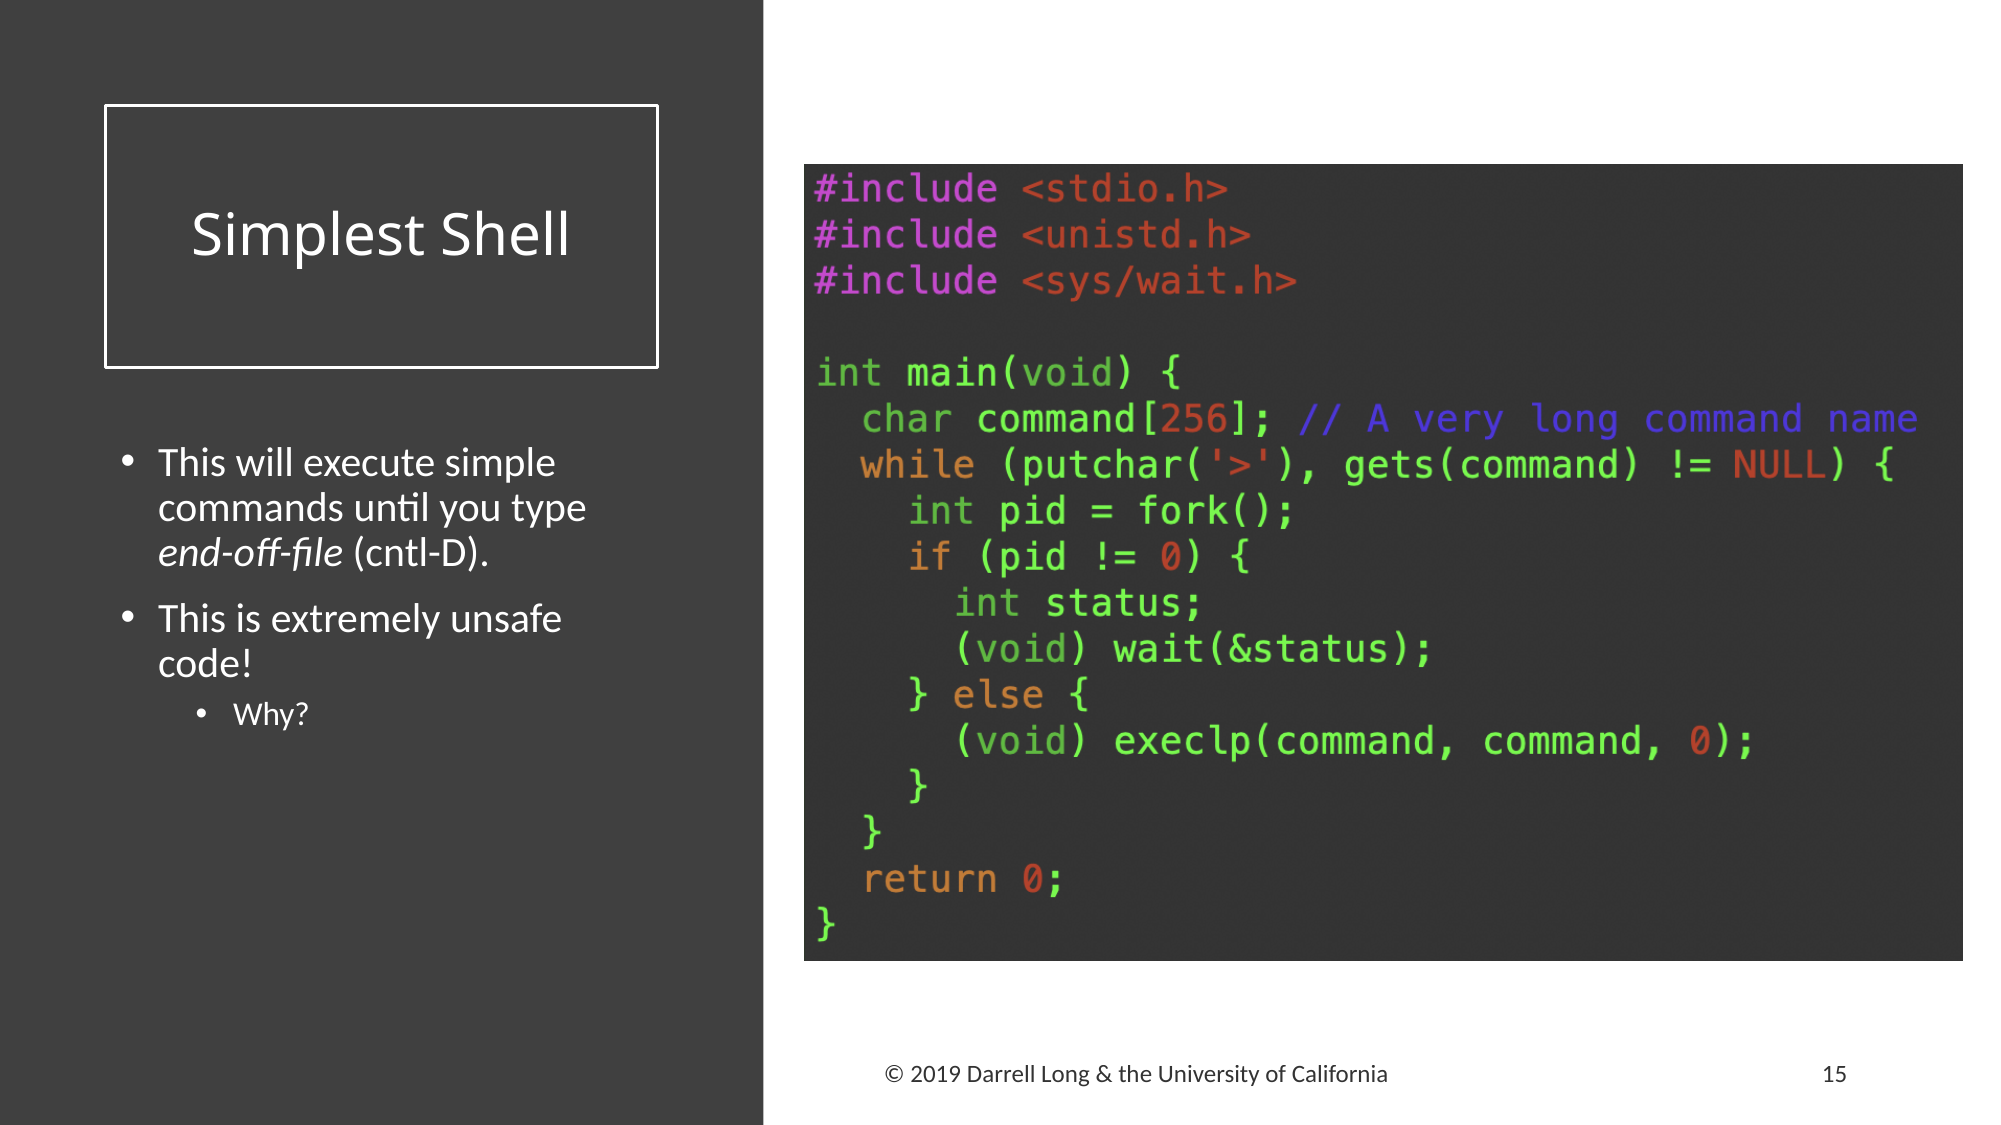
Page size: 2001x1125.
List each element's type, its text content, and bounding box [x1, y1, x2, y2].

list This will execute simple commands until you type end-off-file (cntl-D). This is extremely unsafe code! Why? [105, 432, 658, 994]
picture [804, 164, 1963, 961]
text_box [0, 0, 764, 1125]
title Simplest Shell [105, 105, 658, 368]
footer © 2019 Darrell Long & the University of California [869, 1042, 1621, 1103]
slide_number 15 [1687, 1042, 1863, 1103]
